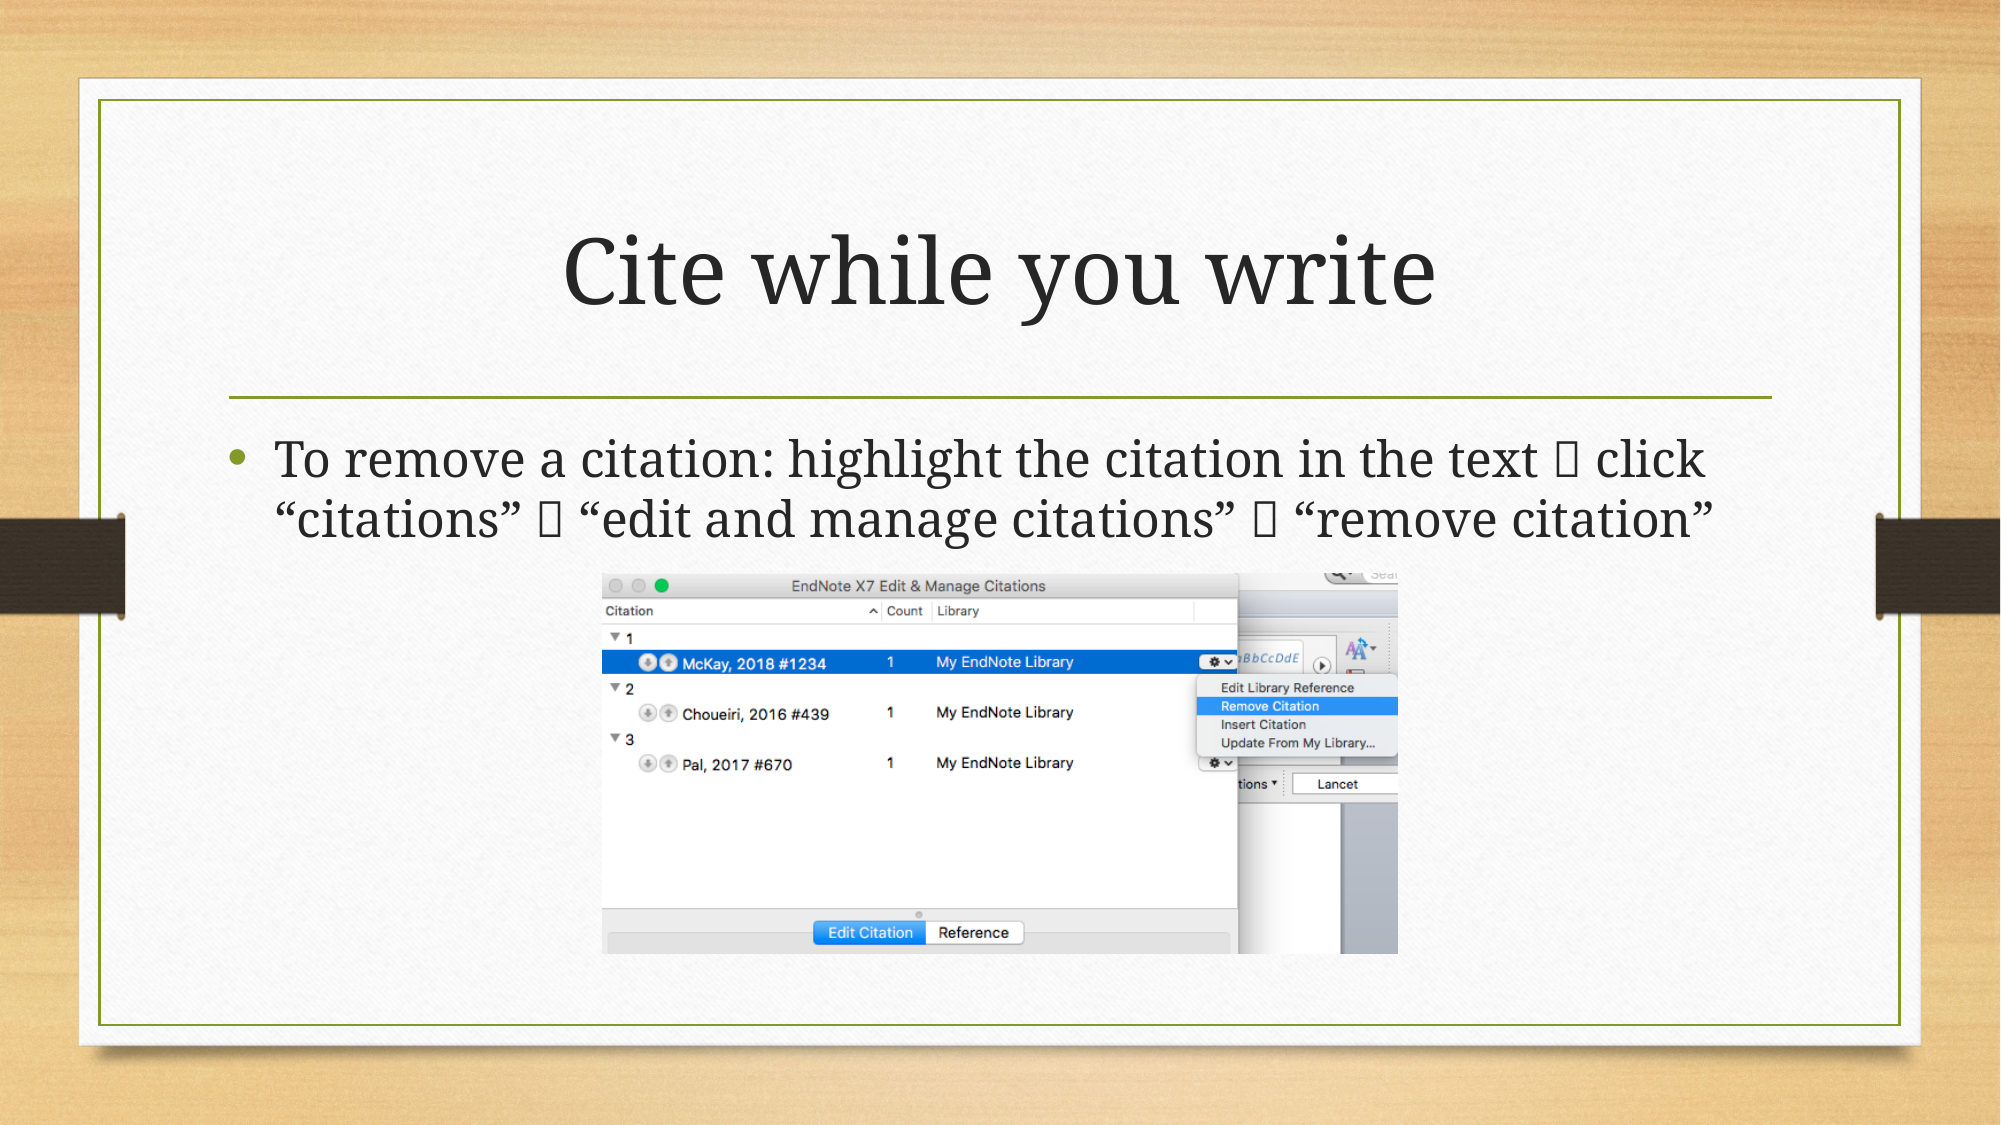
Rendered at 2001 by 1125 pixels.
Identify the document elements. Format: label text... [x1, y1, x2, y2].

picture [0, 0, 2001, 1125]
list To remove a citation: highlight the citation in the text  click “citations”  “edit and manage citations”  “remove citation” [212, 419, 1788, 964]
title Cite while you write [212, 161, 1788, 375]
